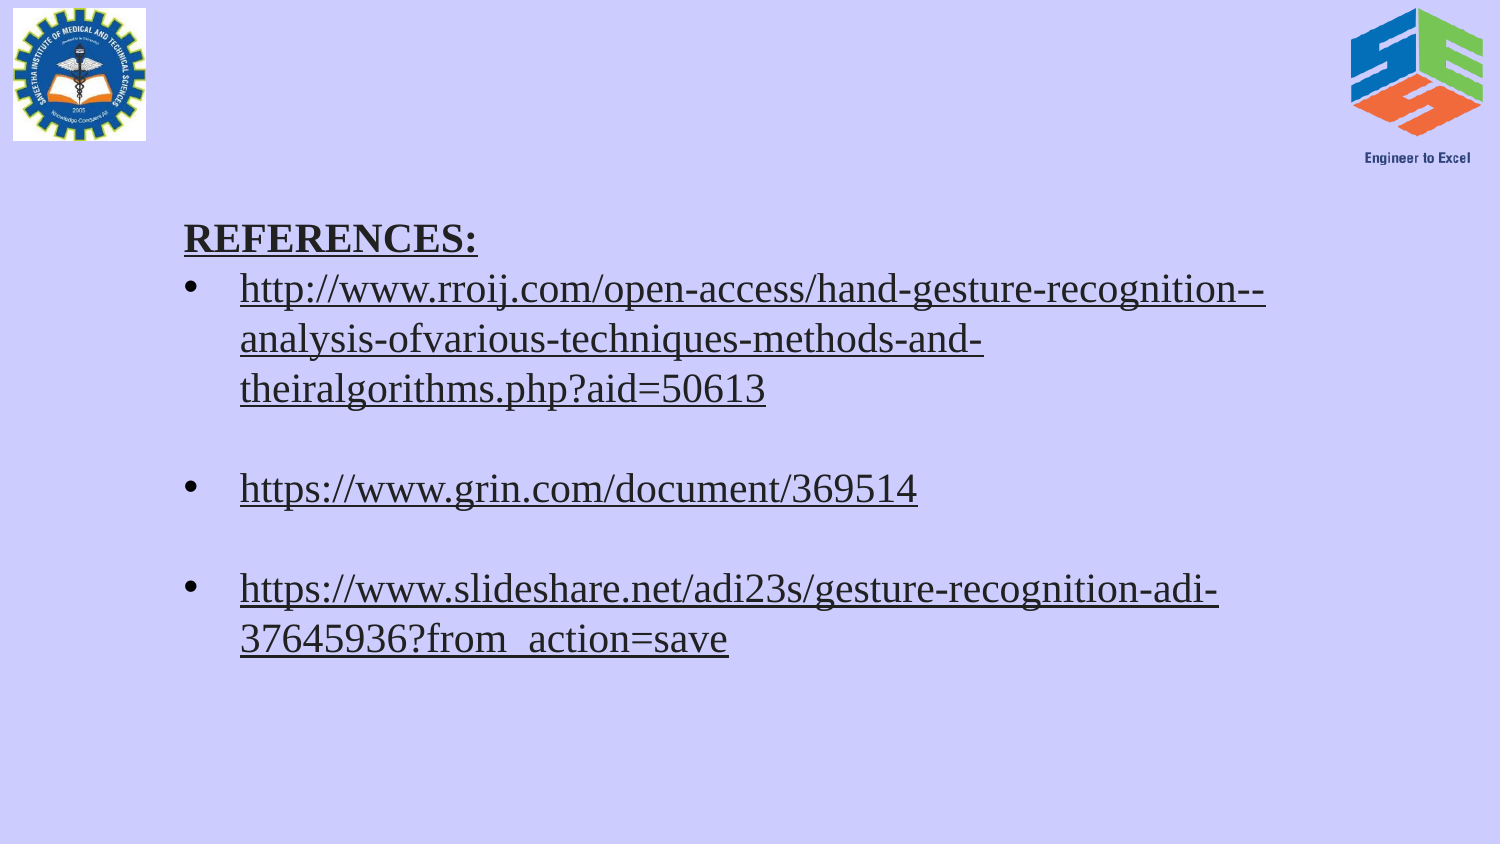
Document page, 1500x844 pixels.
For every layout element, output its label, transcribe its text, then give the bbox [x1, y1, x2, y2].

picture [1350, 8, 1483, 165]
text_box REFERENCES: http://www.rroij.com/open-access/hand-gesture-recognition-- analysis-ofvarious-techniques-methods-and- theiralgorithms.php?aid=50613 https://www.grin.com/document/369514 https://www.slideshare.net/adi23s/gesture-recognition-adi- 37645936?from_action=save [168, 203, 1332, 669]
picture [13, 8, 146, 141]
